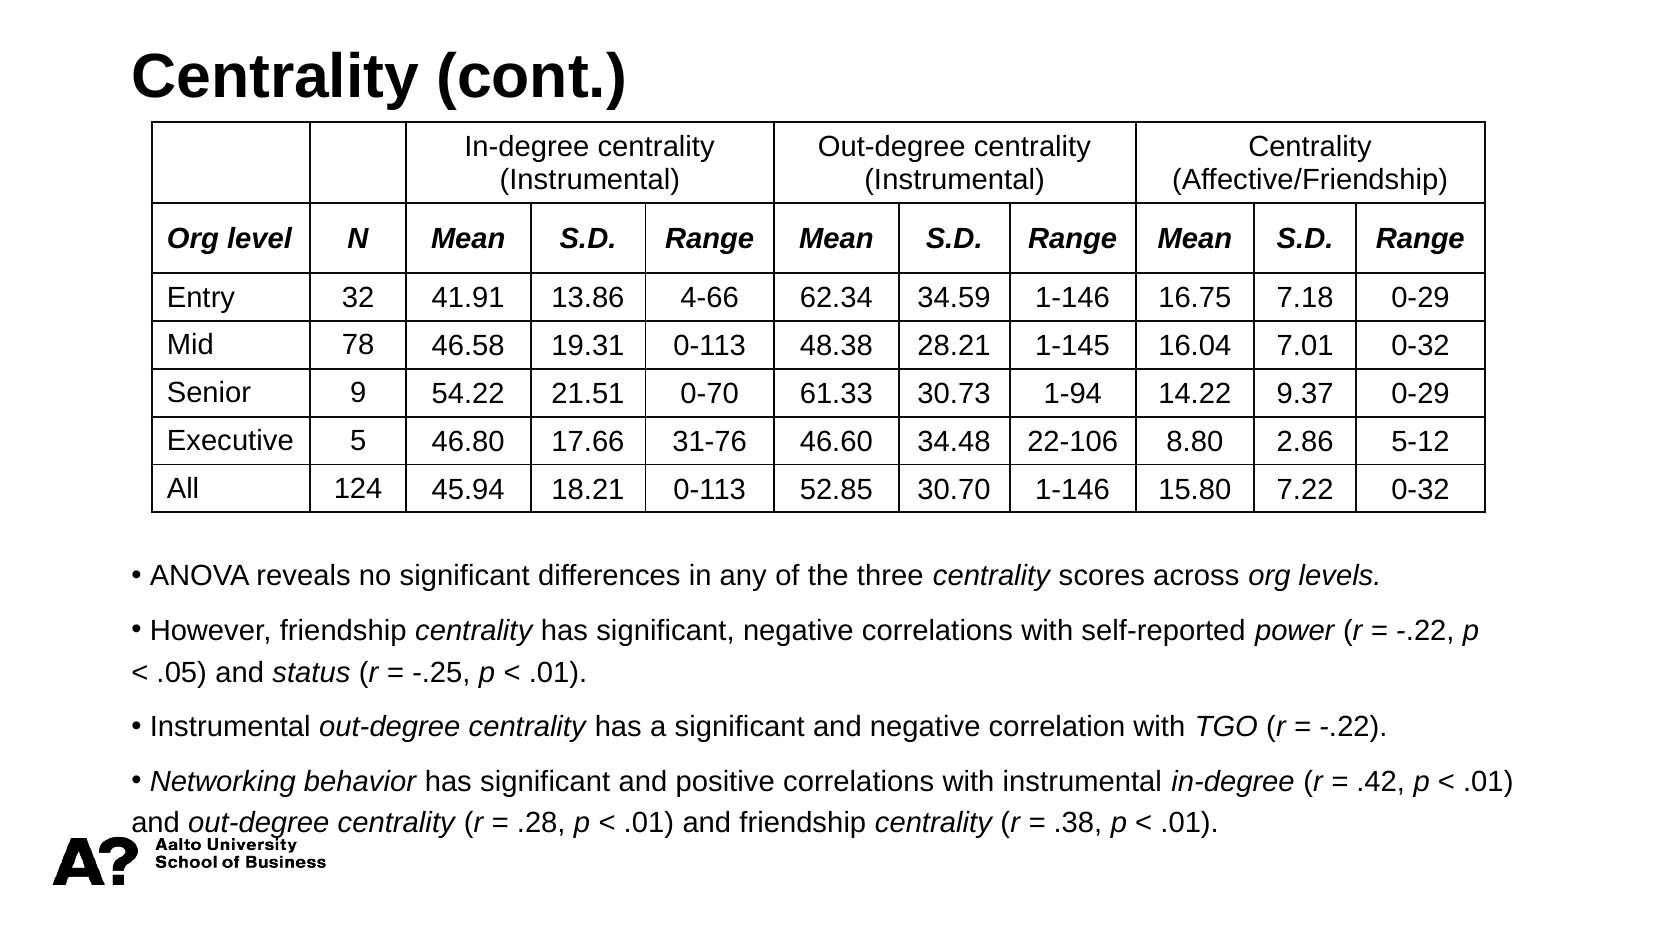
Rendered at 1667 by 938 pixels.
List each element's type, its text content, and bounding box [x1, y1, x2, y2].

table_cell 9 [311, 370, 405, 416]
picture [0, 791, 378, 932]
table_cell 16.75 [1137, 274, 1253, 320]
table_cell 0-32 [1357, 322, 1484, 368]
table_cell 31-76 [646, 418, 773, 464]
table_cell Range [1357, 204, 1484, 272]
table_cell 1-146 [1011, 465, 1135, 511]
table_cell 5-12 [1357, 418, 1484, 464]
table_cell 34.48 [900, 418, 1009, 464]
table_cell Mean [775, 204, 898, 272]
table_header [153, 123, 309, 202]
table_cell 8.80 [1137, 418, 1253, 464]
list ANOVA reveals no significant differences in any of the three centrality scores across org levels. However, friendship centrality has significant, negative correlations with self-reported power (r = -.22, p < .05) and status (r = -.25, p < .01). Instrumental out-degree centrality has a significant and negative correlation with TGO (r = -.22). Networking behavior has significant and positive correlations with instrumental in-degree (r = .42, p < .01) and out-degree centrality (r = .28, p < .01) and friendship centrality (r = .38, p < .01). [131, 549, 1525, 832]
table_cell 46.58 [407, 322, 530, 368]
list Centrality (cont.) [131, 35, 1525, 123]
table_cell 61.33 [775, 370, 898, 416]
table_cell 7.01 [1255, 322, 1355, 368]
table_cell 78 [311, 322, 405, 368]
table_cell 1-146 [1011, 274, 1135, 320]
table_cell 17.66 [532, 418, 645, 464]
table_cell 34.59 [900, 274, 1009, 320]
table_cell 32 [311, 274, 405, 320]
table_cell 21.51 [532, 370, 645, 416]
table_cell 0-113 [646, 322, 773, 368]
table_cell S.D. [532, 204, 645, 272]
table_cell Range [646, 204, 773, 272]
table_header In-degree centrality (Instrumental) [407, 123, 773, 202]
table_cell Executive [153, 418, 309, 464]
table_header Centrality (Affective/Friendship) [1137, 123, 1484, 202]
table_cell 0-70 [646, 370, 773, 416]
table_cell 1-145 [1011, 322, 1135, 368]
table_cell Mid [153, 322, 309, 368]
table_cell 30.70 [900, 465, 1009, 511]
table_cell 124 [311, 465, 405, 511]
table_cell N [311, 204, 405, 272]
table_cell 48.38 [775, 322, 898, 368]
table_cell 62.34 [775, 274, 898, 320]
table_cell 28.21 [900, 322, 1009, 368]
table_cell 52.85 [775, 465, 898, 511]
table_cell S.D. [900, 204, 1009, 272]
table_cell 0-113 [646, 465, 773, 511]
table_cell Entry [153, 274, 309, 320]
table_cell 46.60 [775, 418, 898, 464]
table_cell 1-94 [1011, 370, 1135, 416]
table_cell Range [1011, 204, 1135, 272]
table_cell 2.86 [1255, 418, 1355, 464]
table_cell 7.22 [1255, 465, 1355, 511]
table_cell 19.31 [532, 322, 645, 368]
table_cell Senior [153, 370, 309, 416]
table_cell 46.80 [407, 418, 530, 464]
table_cell 0-29 [1357, 370, 1484, 416]
table_cell 9.37 [1255, 370, 1355, 416]
table_cell 18.21 [532, 465, 645, 511]
table_cell S.D. [1255, 204, 1355, 272]
table_cell 15.80 [1137, 465, 1253, 511]
table_cell 4-66 [646, 274, 773, 320]
table_cell 0-32 [1357, 465, 1484, 511]
table_cell 13.86 [532, 274, 645, 320]
table_cell 54.22 [407, 370, 530, 416]
table_header Out-degree centrality (Instrumental) [775, 123, 1135, 202]
table_cell 7.18 [1255, 274, 1355, 320]
table_cell 14.22 [1137, 370, 1253, 416]
table_cell Mean [407, 204, 530, 272]
table_header [311, 123, 405, 202]
table_cell 5 [311, 418, 405, 464]
table_cell 16.04 [1137, 322, 1253, 368]
table_cell All [153, 465, 309, 511]
table_cell 45.94 [407, 465, 530, 511]
table_cell Org level [153, 204, 309, 272]
table_cell 0-29 [1357, 274, 1484, 320]
table_cell 22-106 [1011, 418, 1135, 464]
table_cell 41.91 [407, 274, 530, 320]
table_cell 30.73 [900, 370, 1009, 416]
table_cell Mean [1137, 204, 1253, 272]
